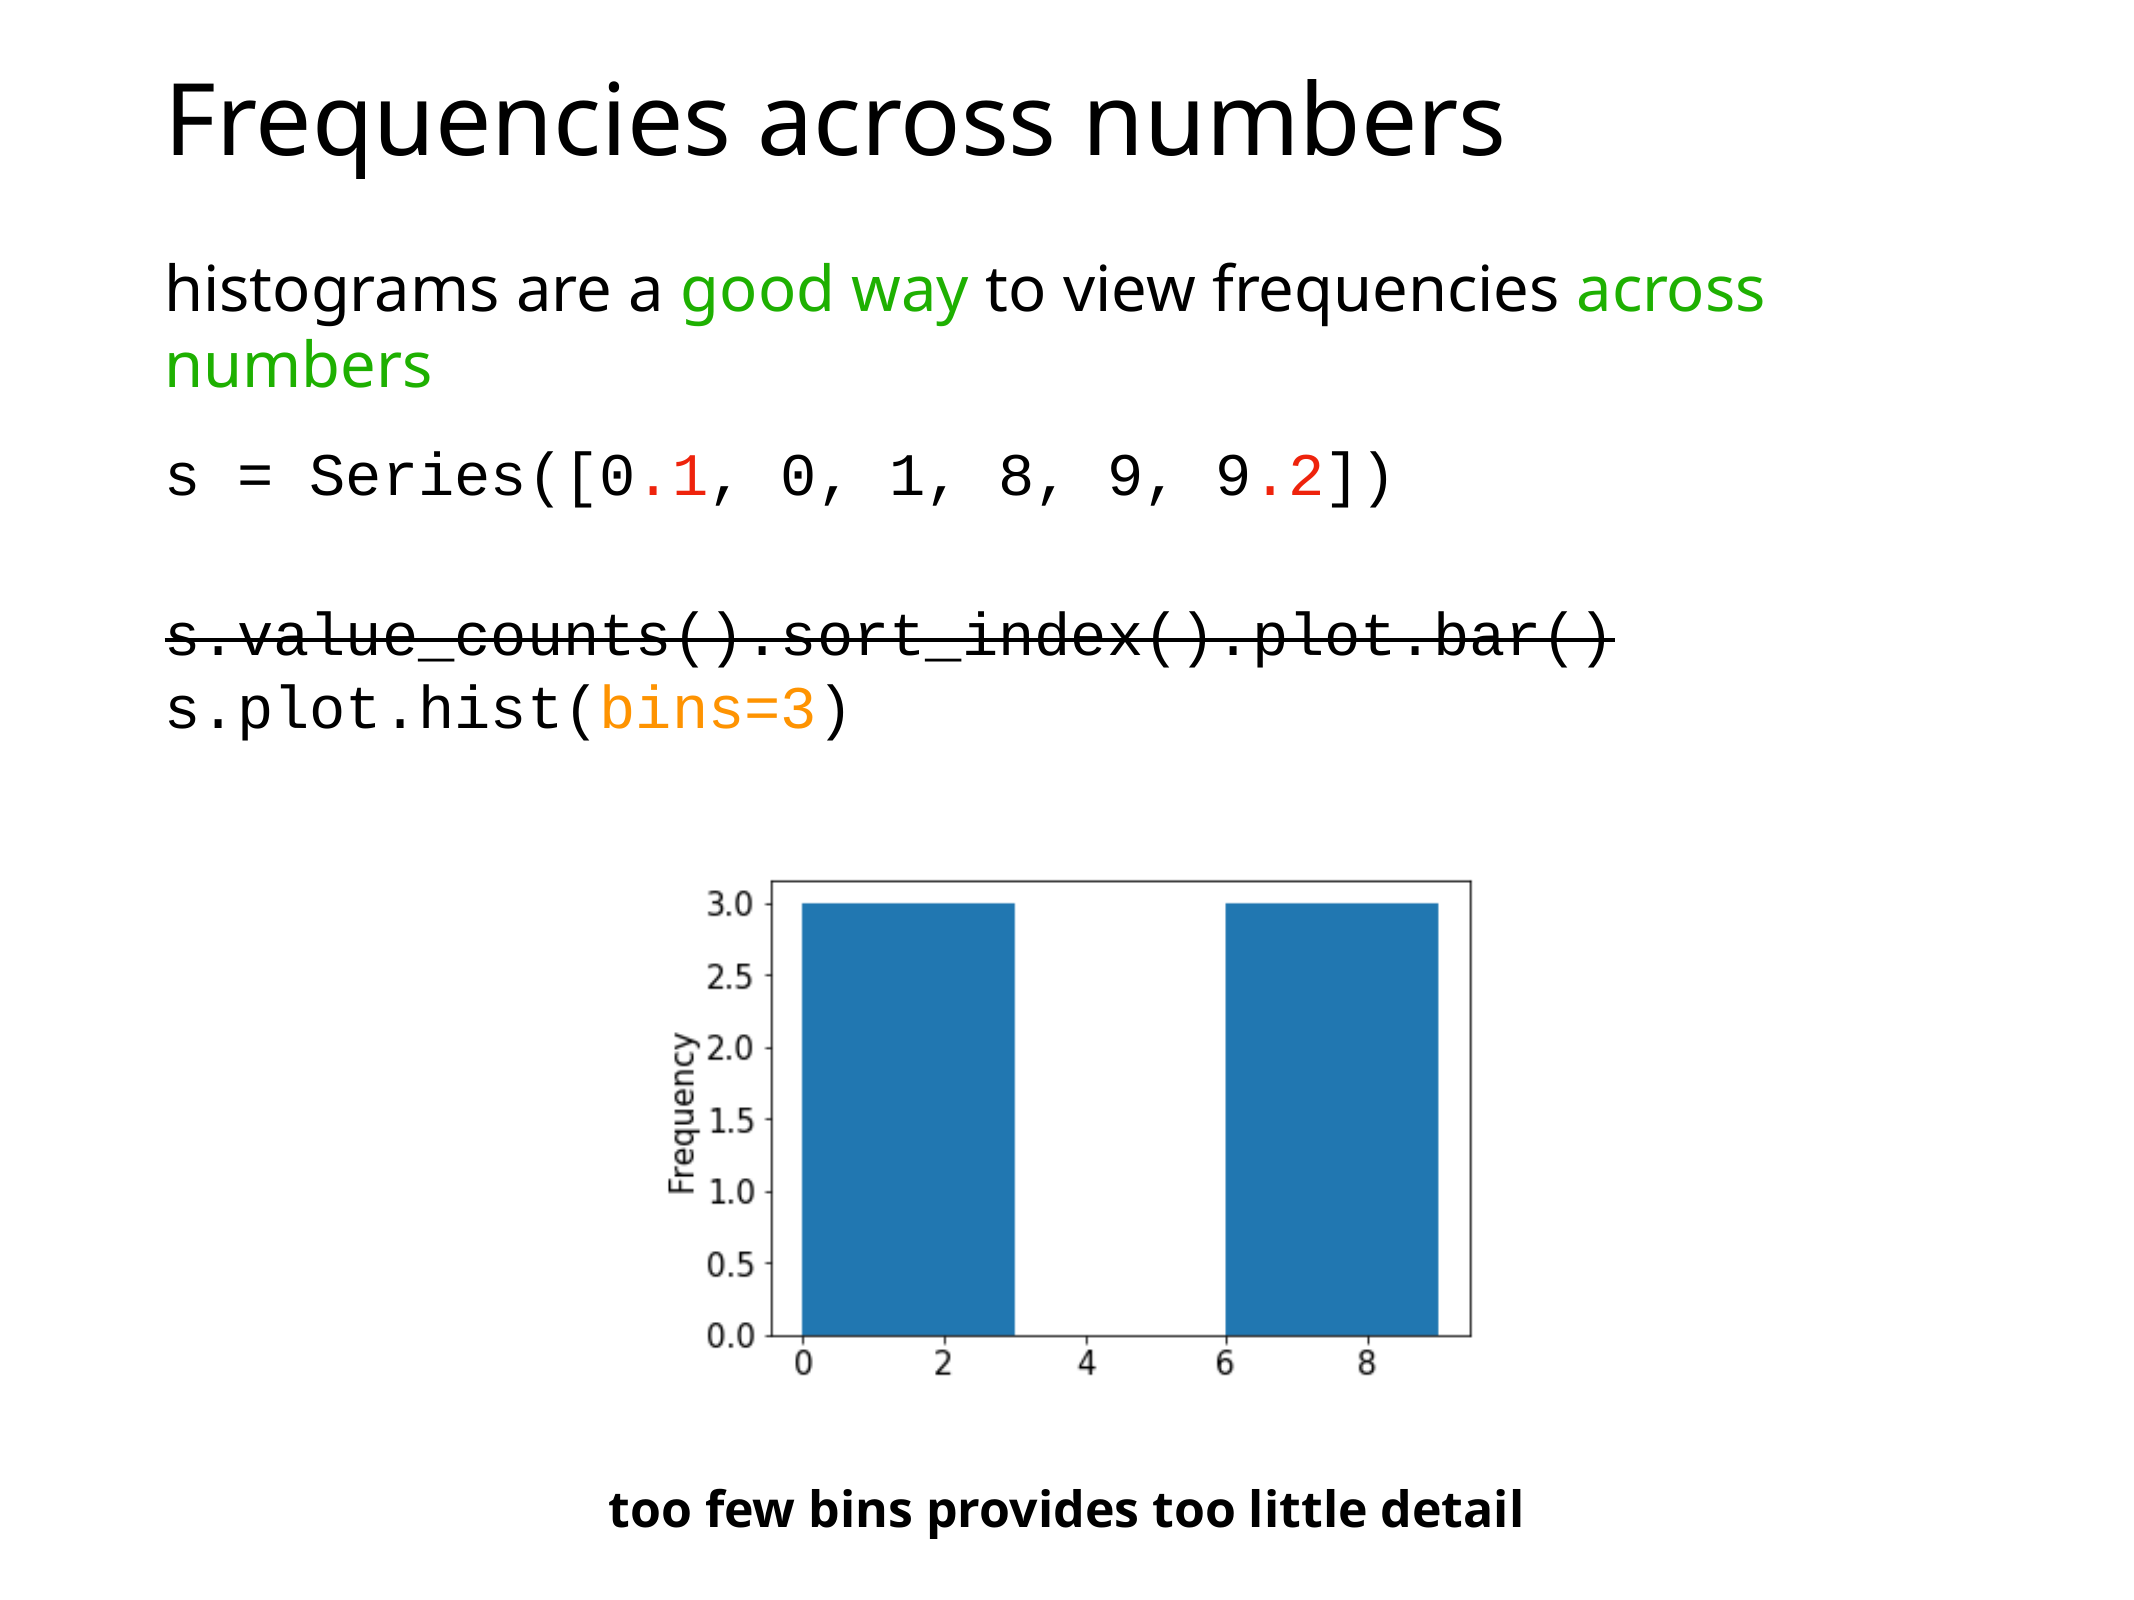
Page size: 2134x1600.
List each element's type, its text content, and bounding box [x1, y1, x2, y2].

picture [644, 860, 1489, 1392]
text_box too few bins provides too little detail [600, 1469, 1534, 1546]
text_box histograms are a good way to view frequencies across numbers [156, 239, 2016, 410]
title Frequencies across numbers [155, 41, 1978, 191]
list s = Series([0.1, 0, 1, 8, 9, 9.2]) s.value_counts().sort_index().plot.bar() s.plot.hist(bins=3) [155, 426, 1978, 844]
